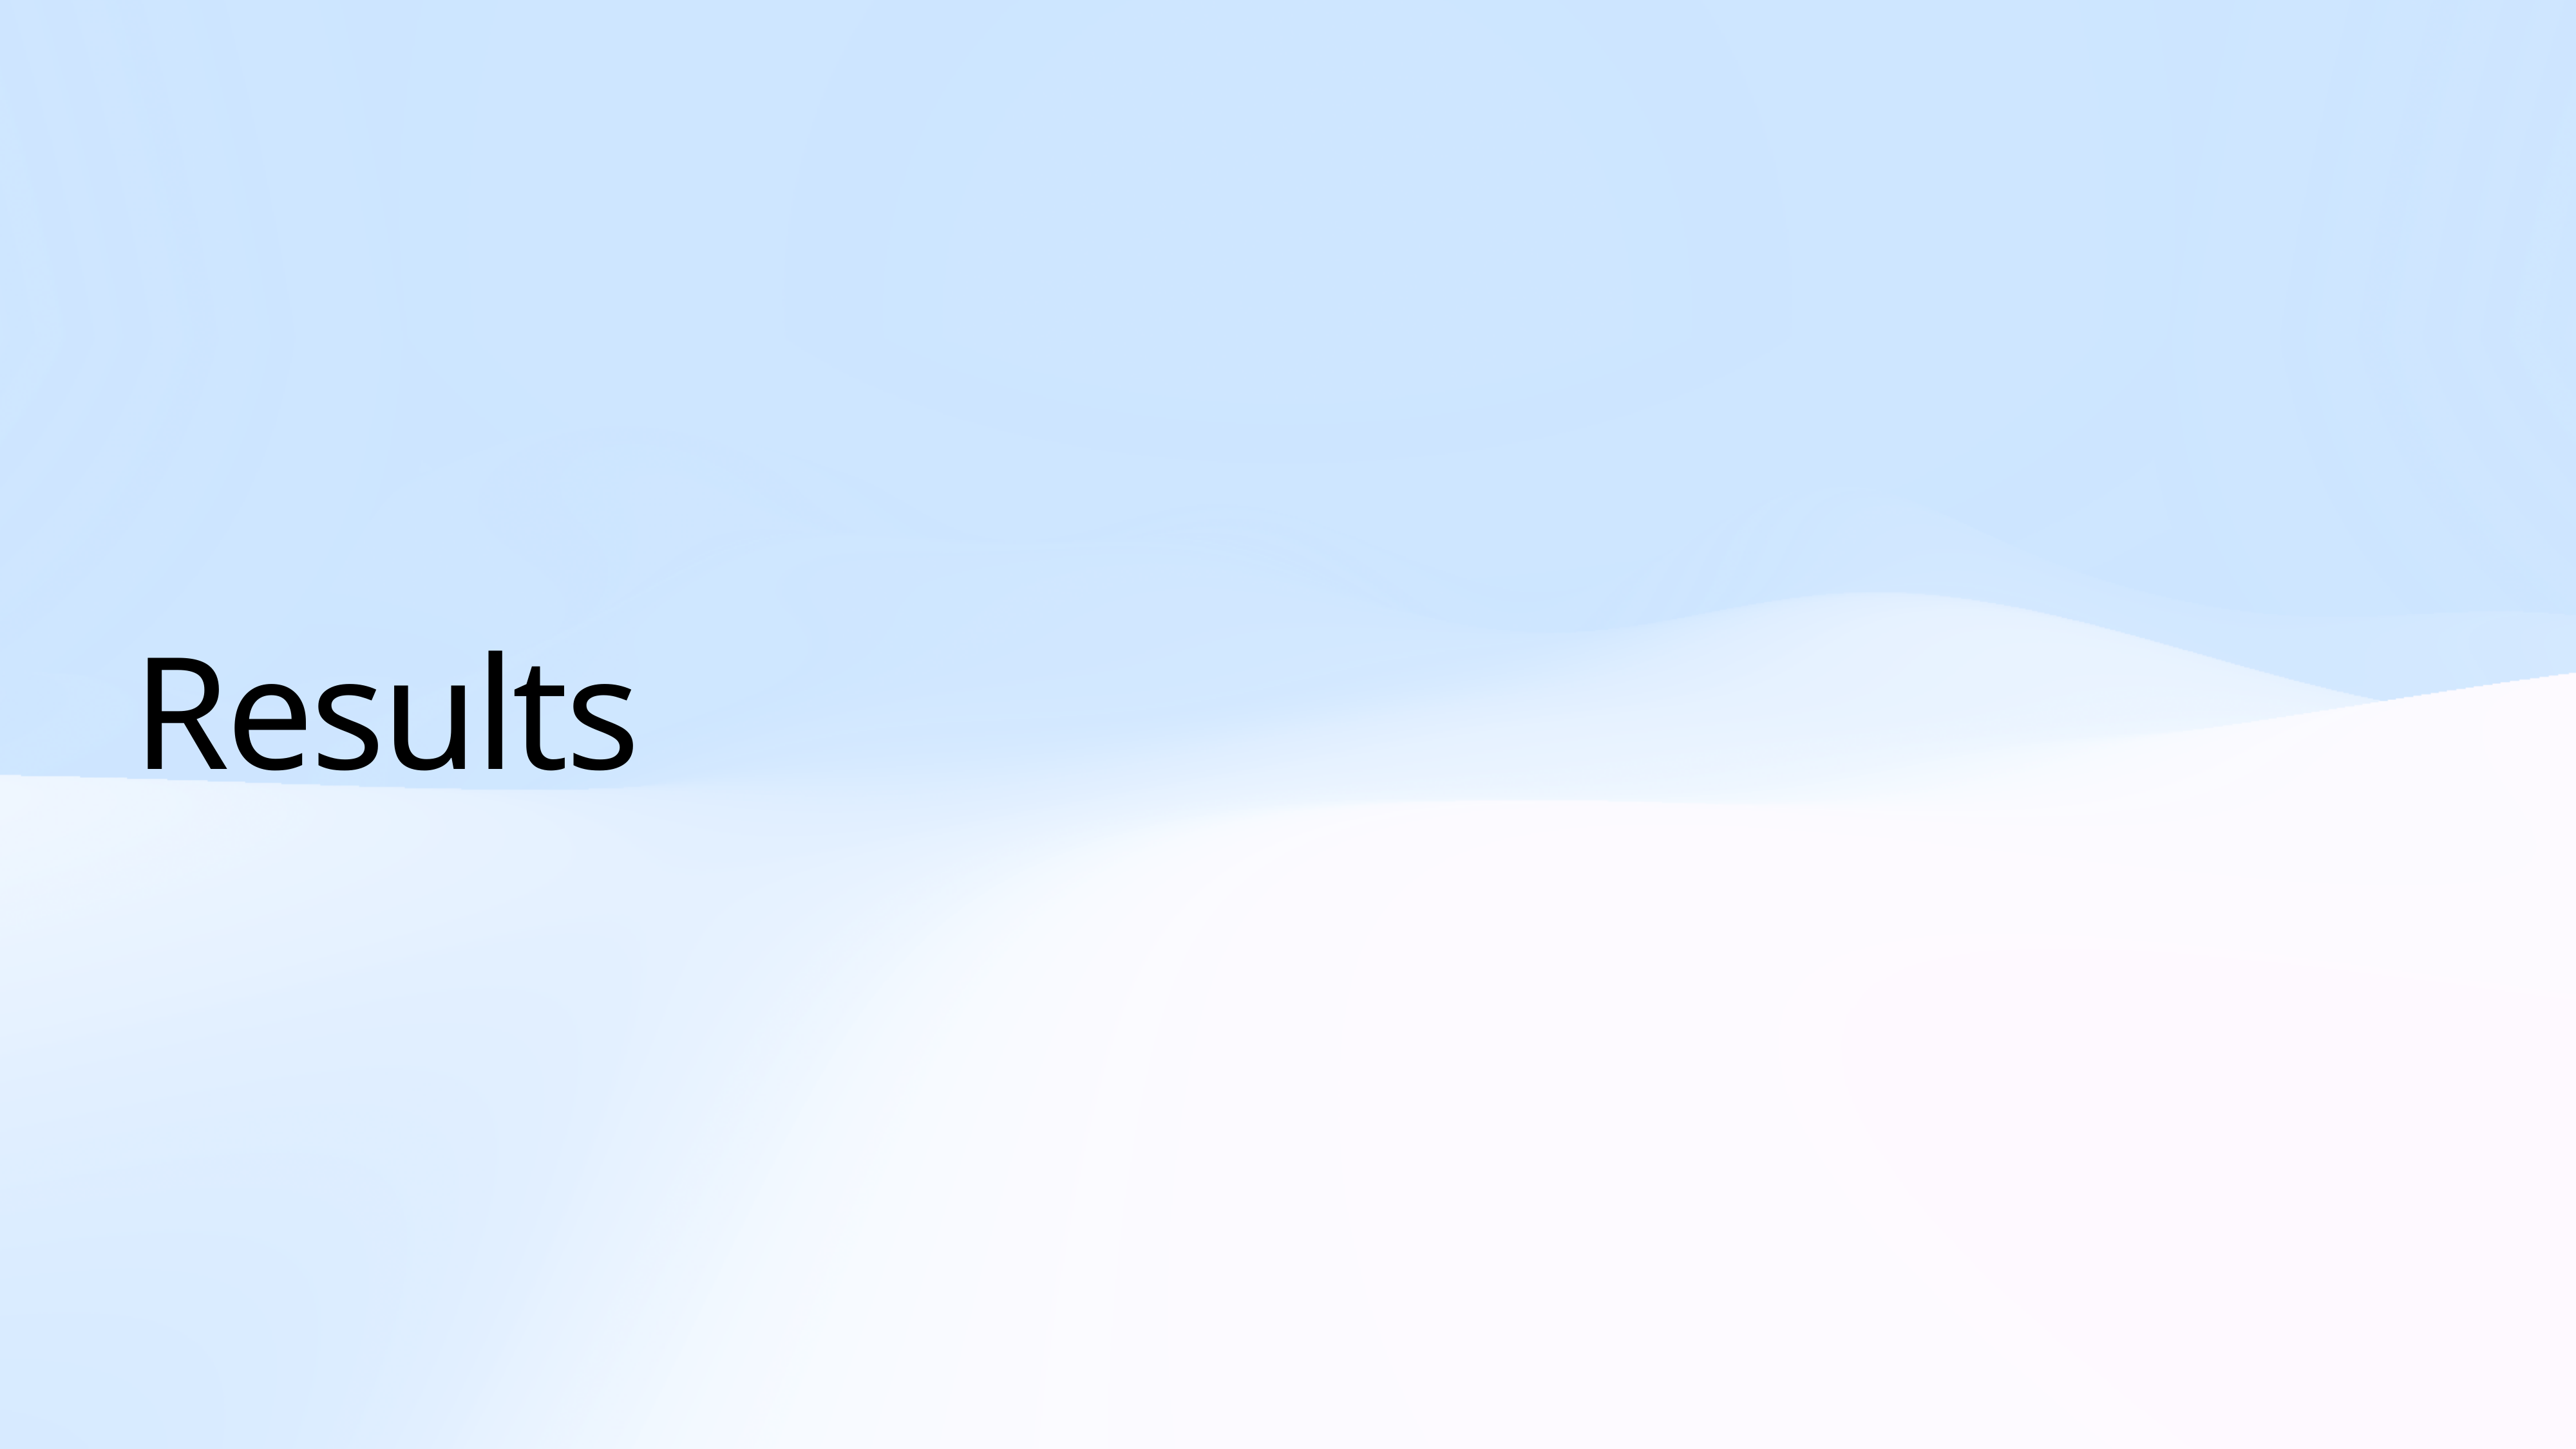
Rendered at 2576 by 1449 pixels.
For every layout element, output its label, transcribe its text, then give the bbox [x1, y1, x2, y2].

picture [0, 0, 2576, 1449]
title Results [127, 478, 2449, 971]
